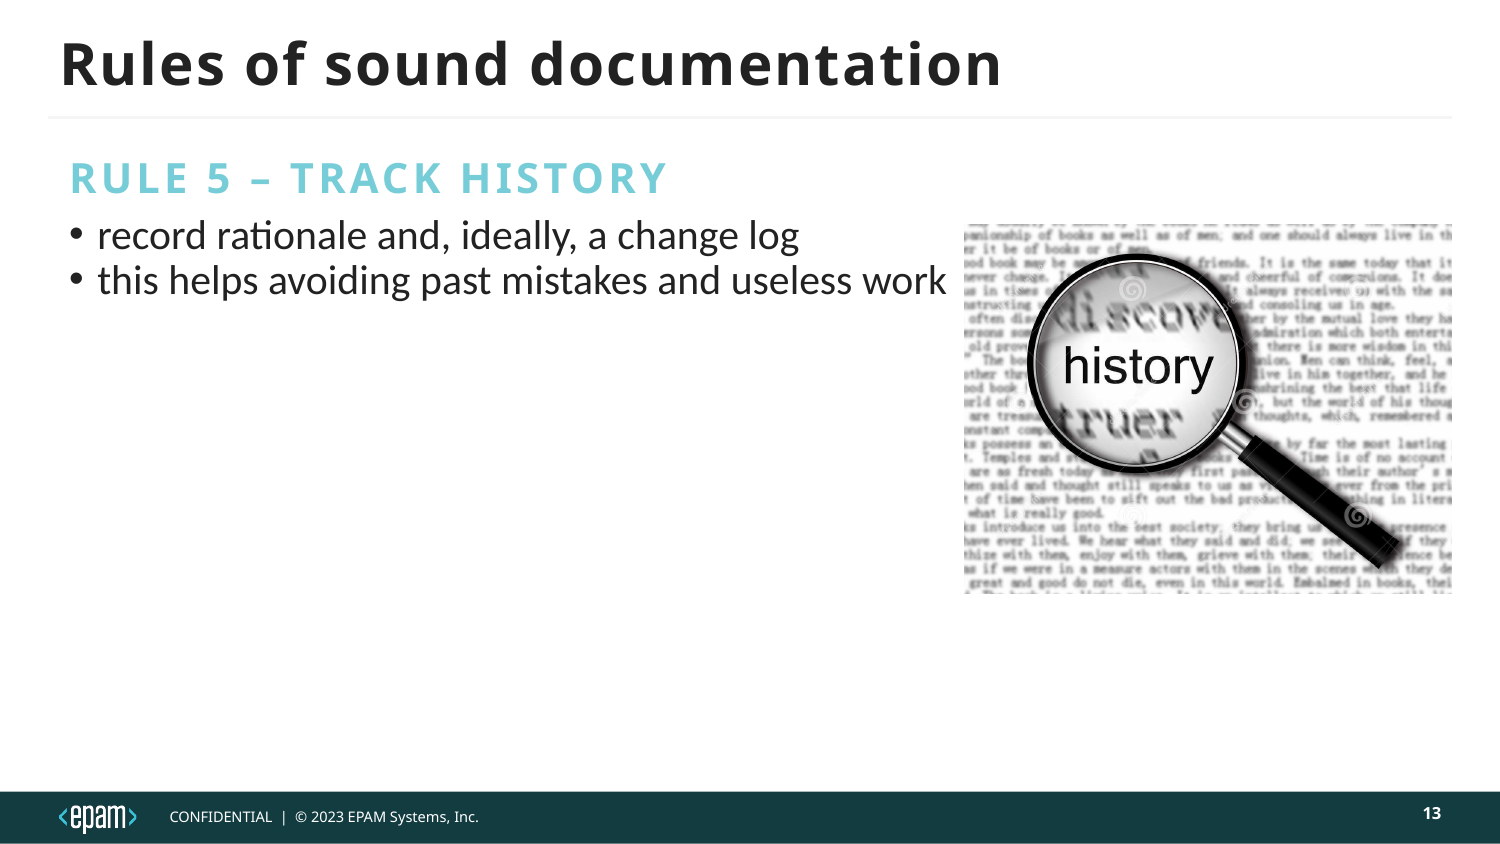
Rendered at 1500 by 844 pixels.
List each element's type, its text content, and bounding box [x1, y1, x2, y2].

picture [964, 224, 1453, 594]
text_box record rationale and, ideally, a change log this helps avoiding past mistakes and useless work [69, 225, 964, 422]
text_box rule 5 – track history [69, 168, 1452, 225]
title Rules of sound documentation [59, 37, 1442, 87]
slide_number 13 [1216, 791, 1442, 844]
